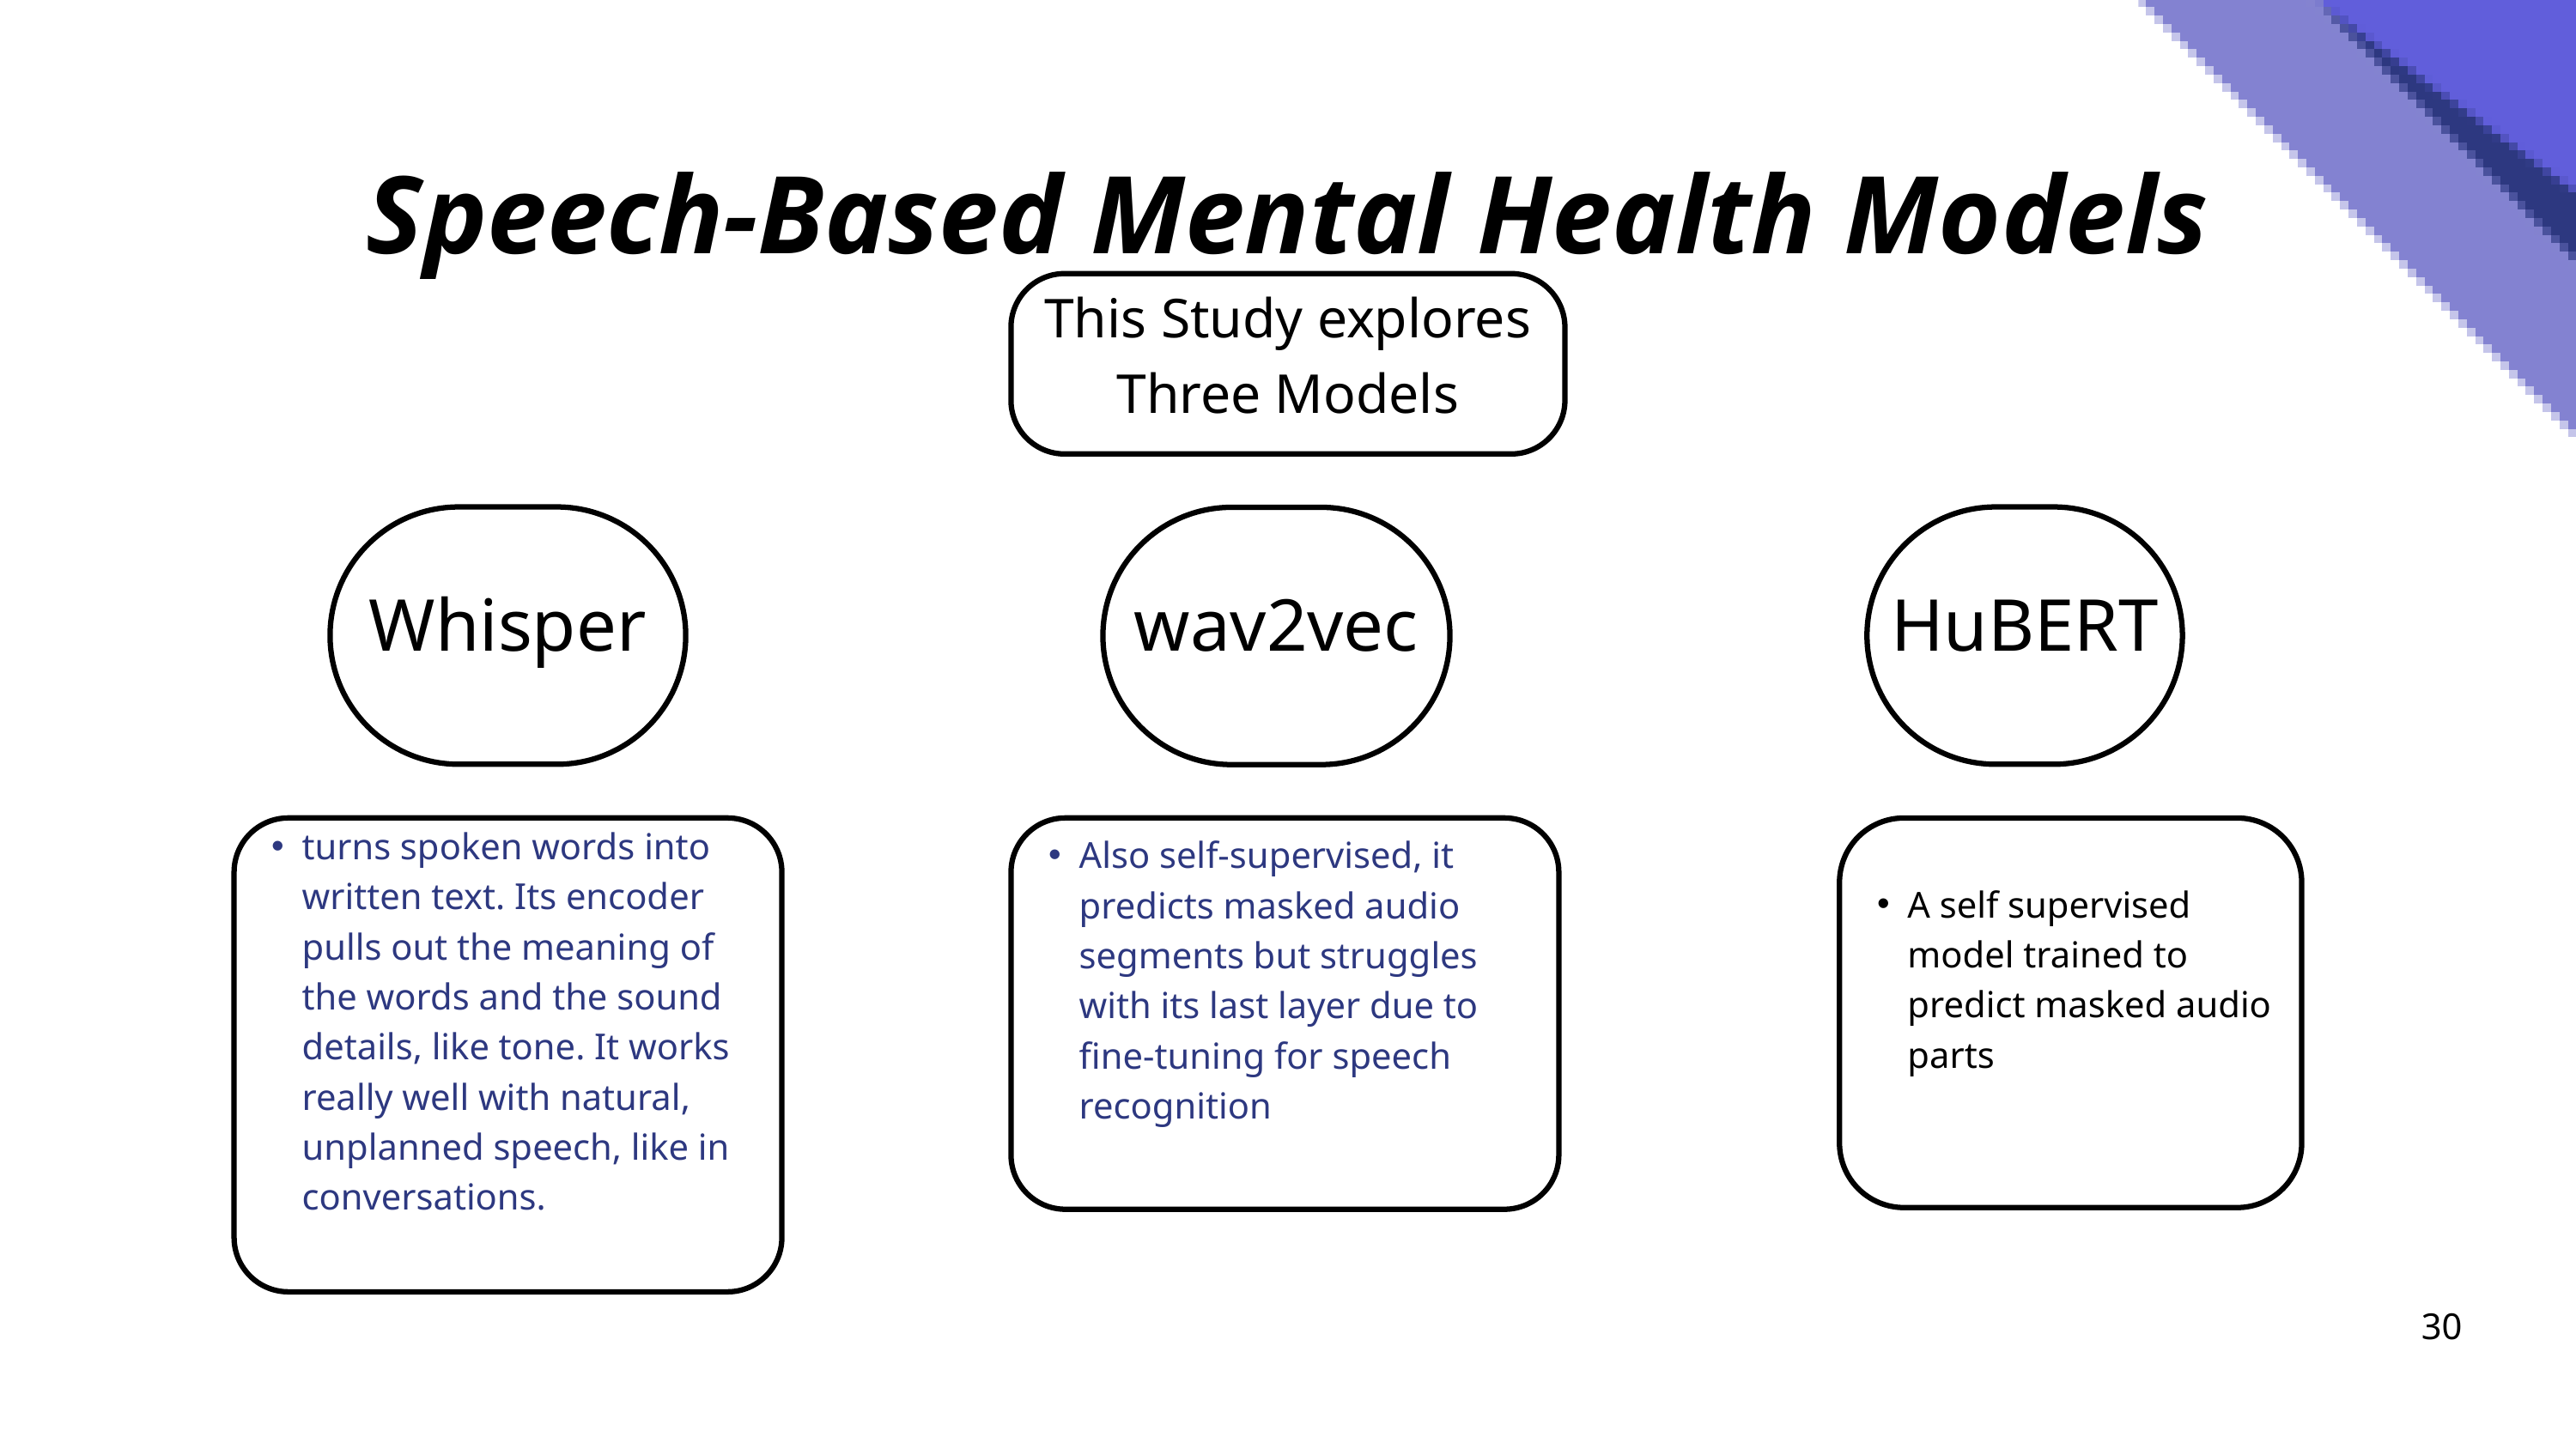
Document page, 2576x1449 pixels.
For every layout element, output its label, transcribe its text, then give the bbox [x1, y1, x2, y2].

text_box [1839, 817, 2302, 1208]
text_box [1011, 817, 1559, 1210]
text_box Speech-Based Mental Health Models [274, 140, 2302, 276]
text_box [234, 817, 782, 1293]
text_box 30 [2421, 1296, 2463, 1348]
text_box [330, 506, 686, 765]
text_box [1867, 506, 2183, 765]
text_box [1011, 273, 1565, 455]
text_box [2138, 0, 2576, 724]
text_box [1103, 506, 1450, 765]
